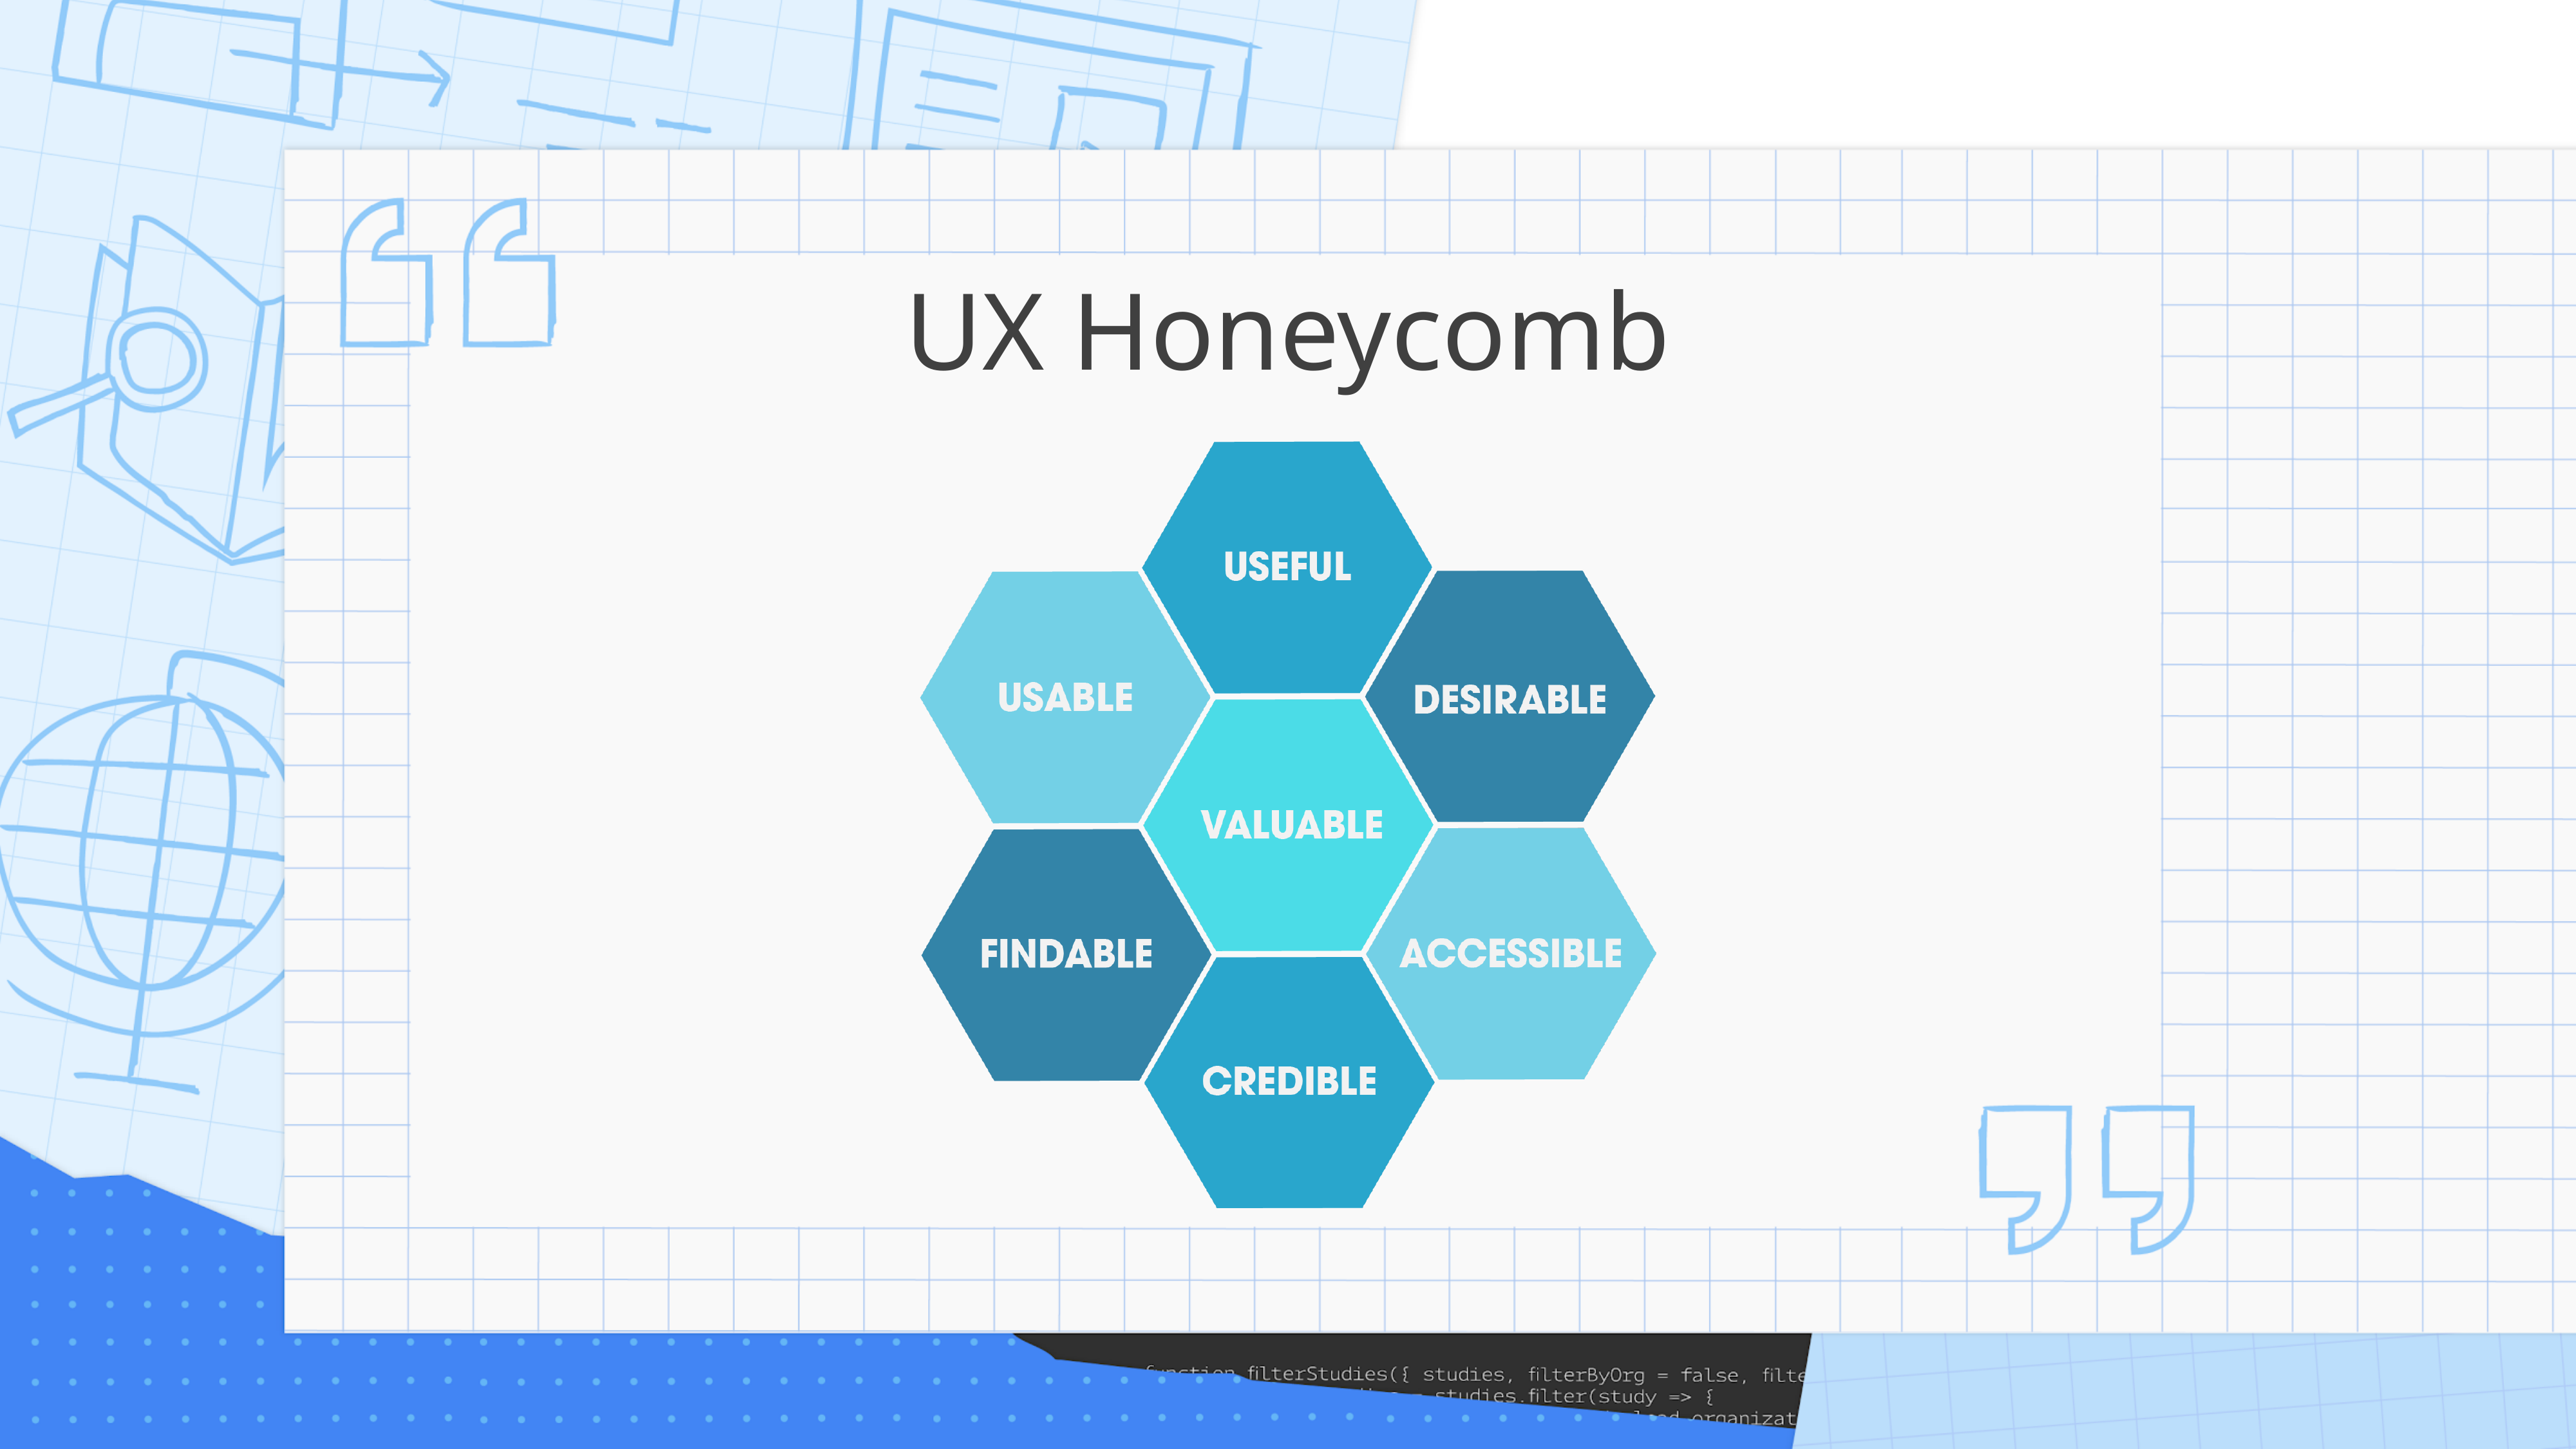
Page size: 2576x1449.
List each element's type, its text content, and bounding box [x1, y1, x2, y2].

picture [0, 0, 2576, 1449]
title UX Honeycomb [520, 238, 2056, 442]
